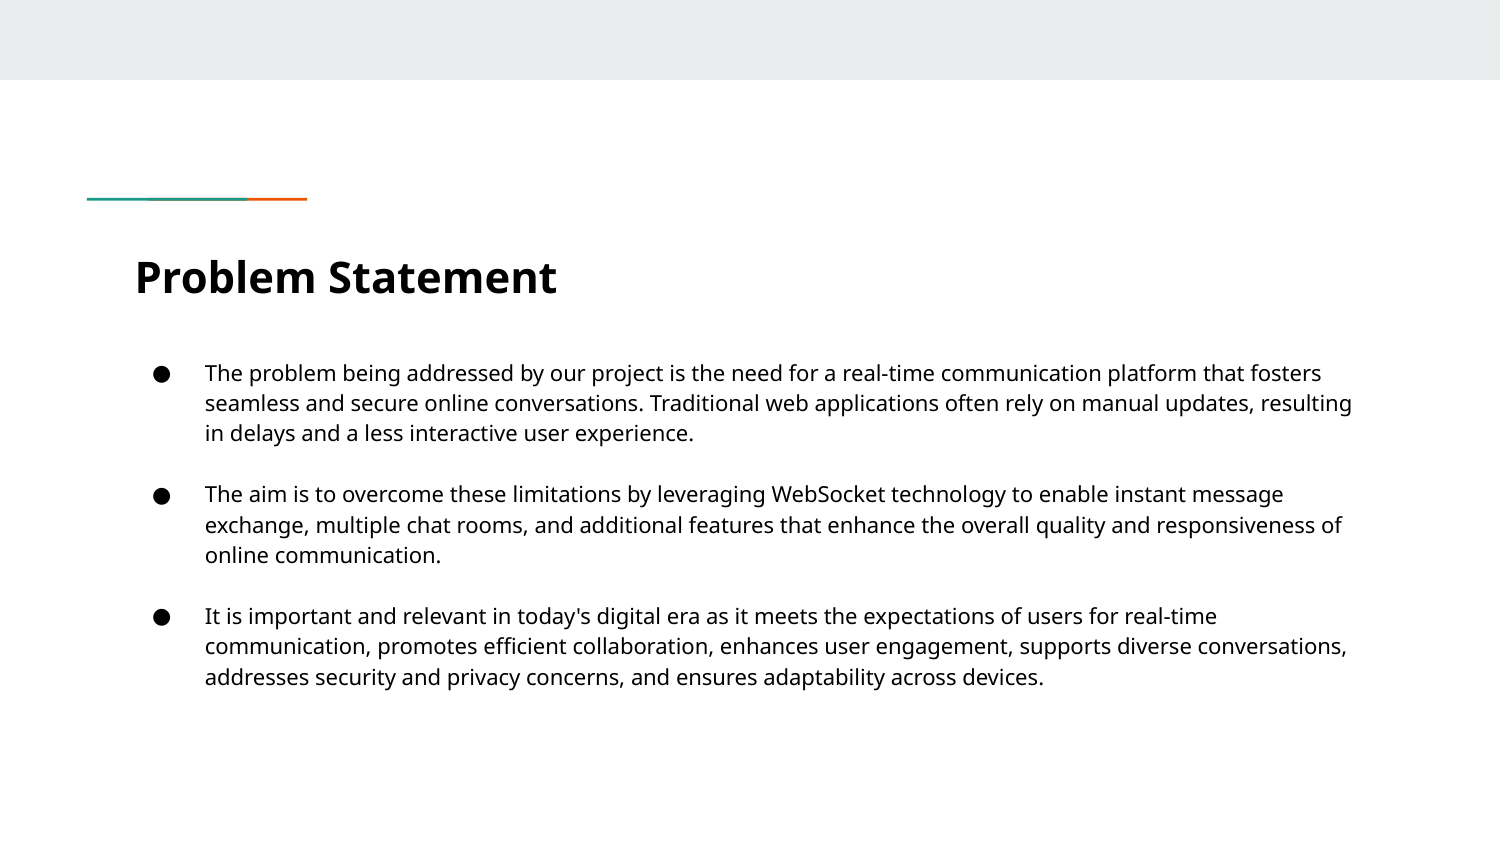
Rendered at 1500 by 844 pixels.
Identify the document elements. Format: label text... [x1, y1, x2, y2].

list The problem being addressed by our project is the need for a real-time communication platform that fosters seamless and secure online conversations. Traditional web applications often rely on manual updates, resulting in delays and a less interactive user experience. The aim is to overcome these limitations by leveraging WebSocket technology to enable instant message exchange, multiple chat rooms, and additional features that enhance the overall quality and responsiveness of online communication. It is important and relevant in today's digital era as it meets the expectations of users for real-time communication, promotes efficient collaboration, enhances user engagement, supports diverse conversations, addresses security and privacy concerns, and ensures adaptability across devices. [119, 340, 1381, 711]
title Problem Statement [119, 203, 1381, 292]
